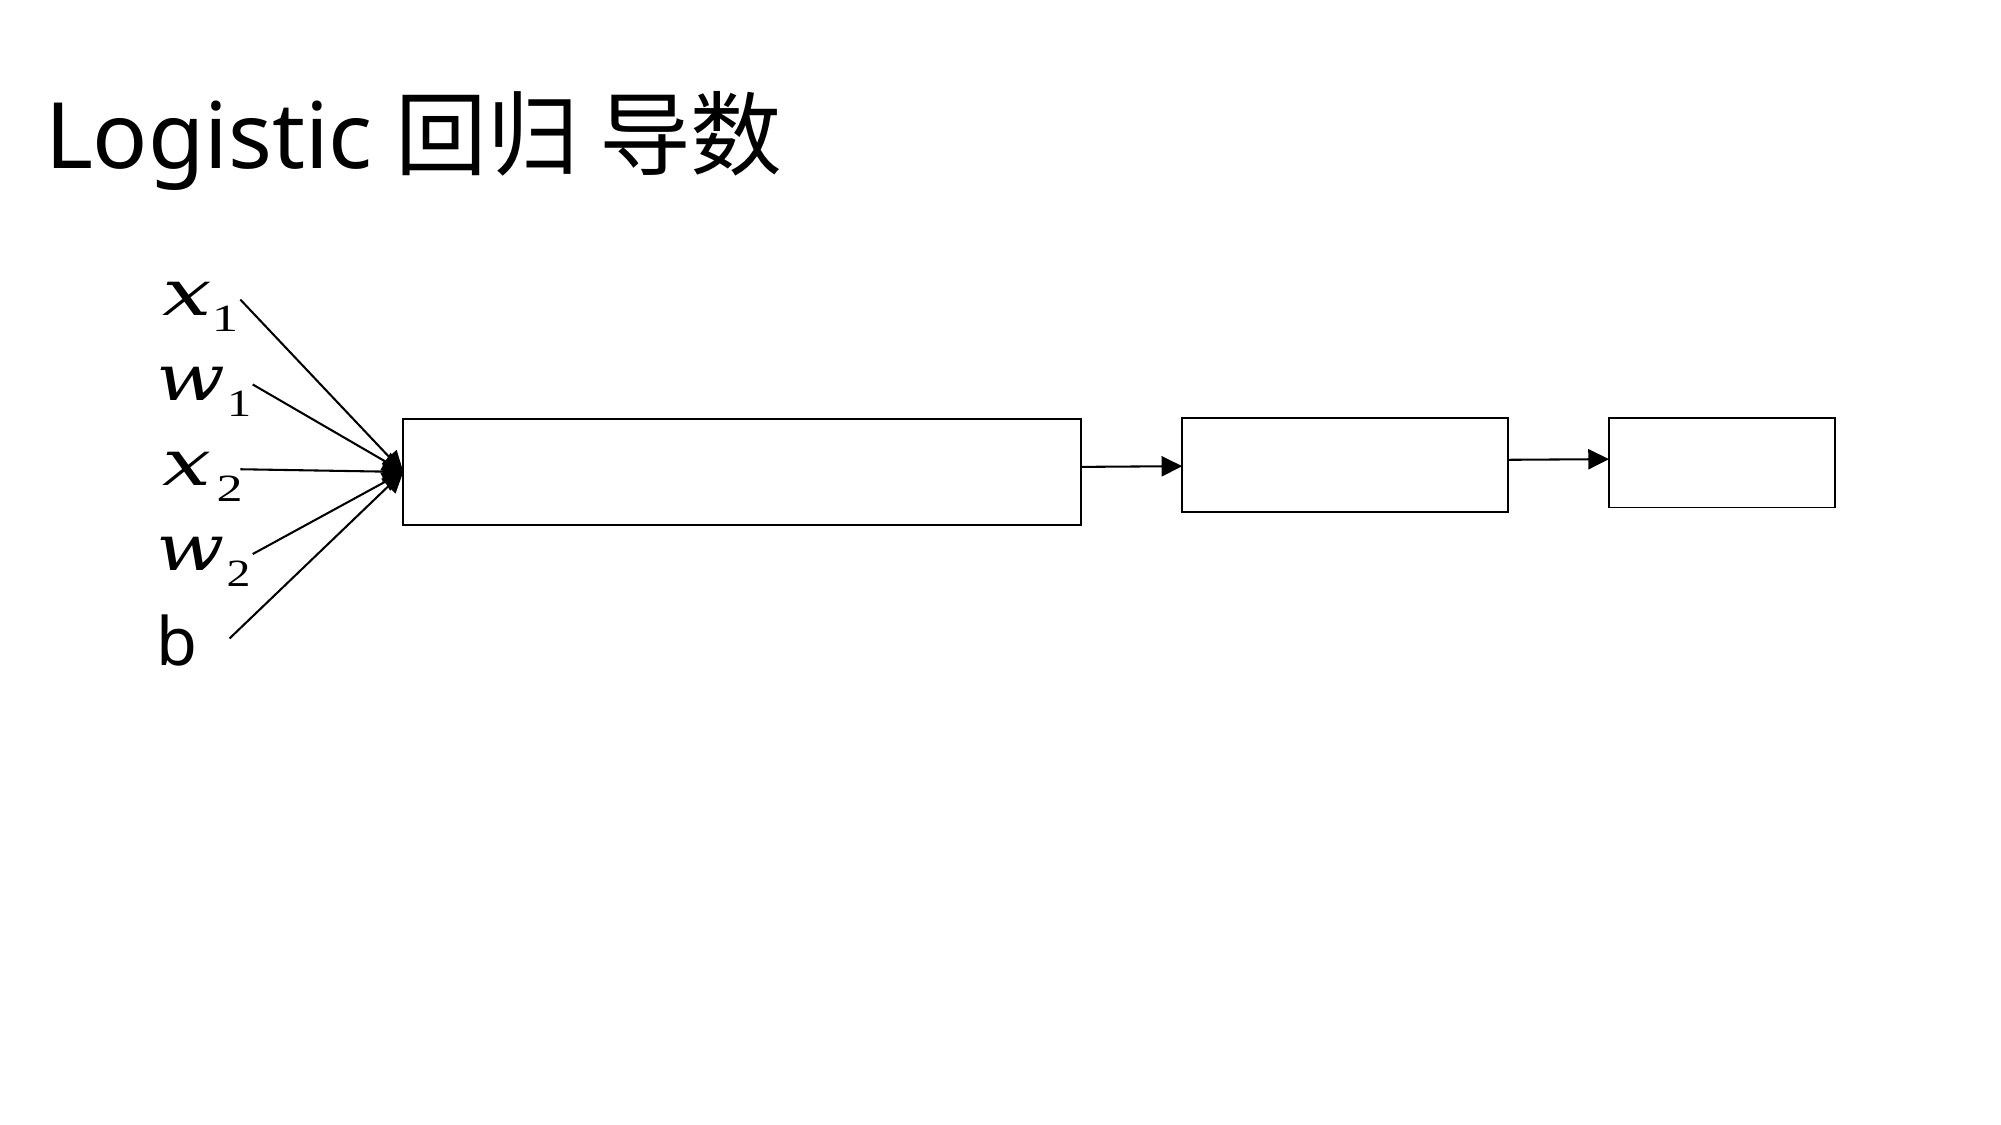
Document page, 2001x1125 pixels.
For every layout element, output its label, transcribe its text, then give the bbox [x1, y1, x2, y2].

text_box b [156, 598, 230, 679]
title Logistic回归 导数 [30, 29, 1755, 248]
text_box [240, 466, 404, 470]
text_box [240, 299, 404, 466]
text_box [229, 466, 404, 639]
